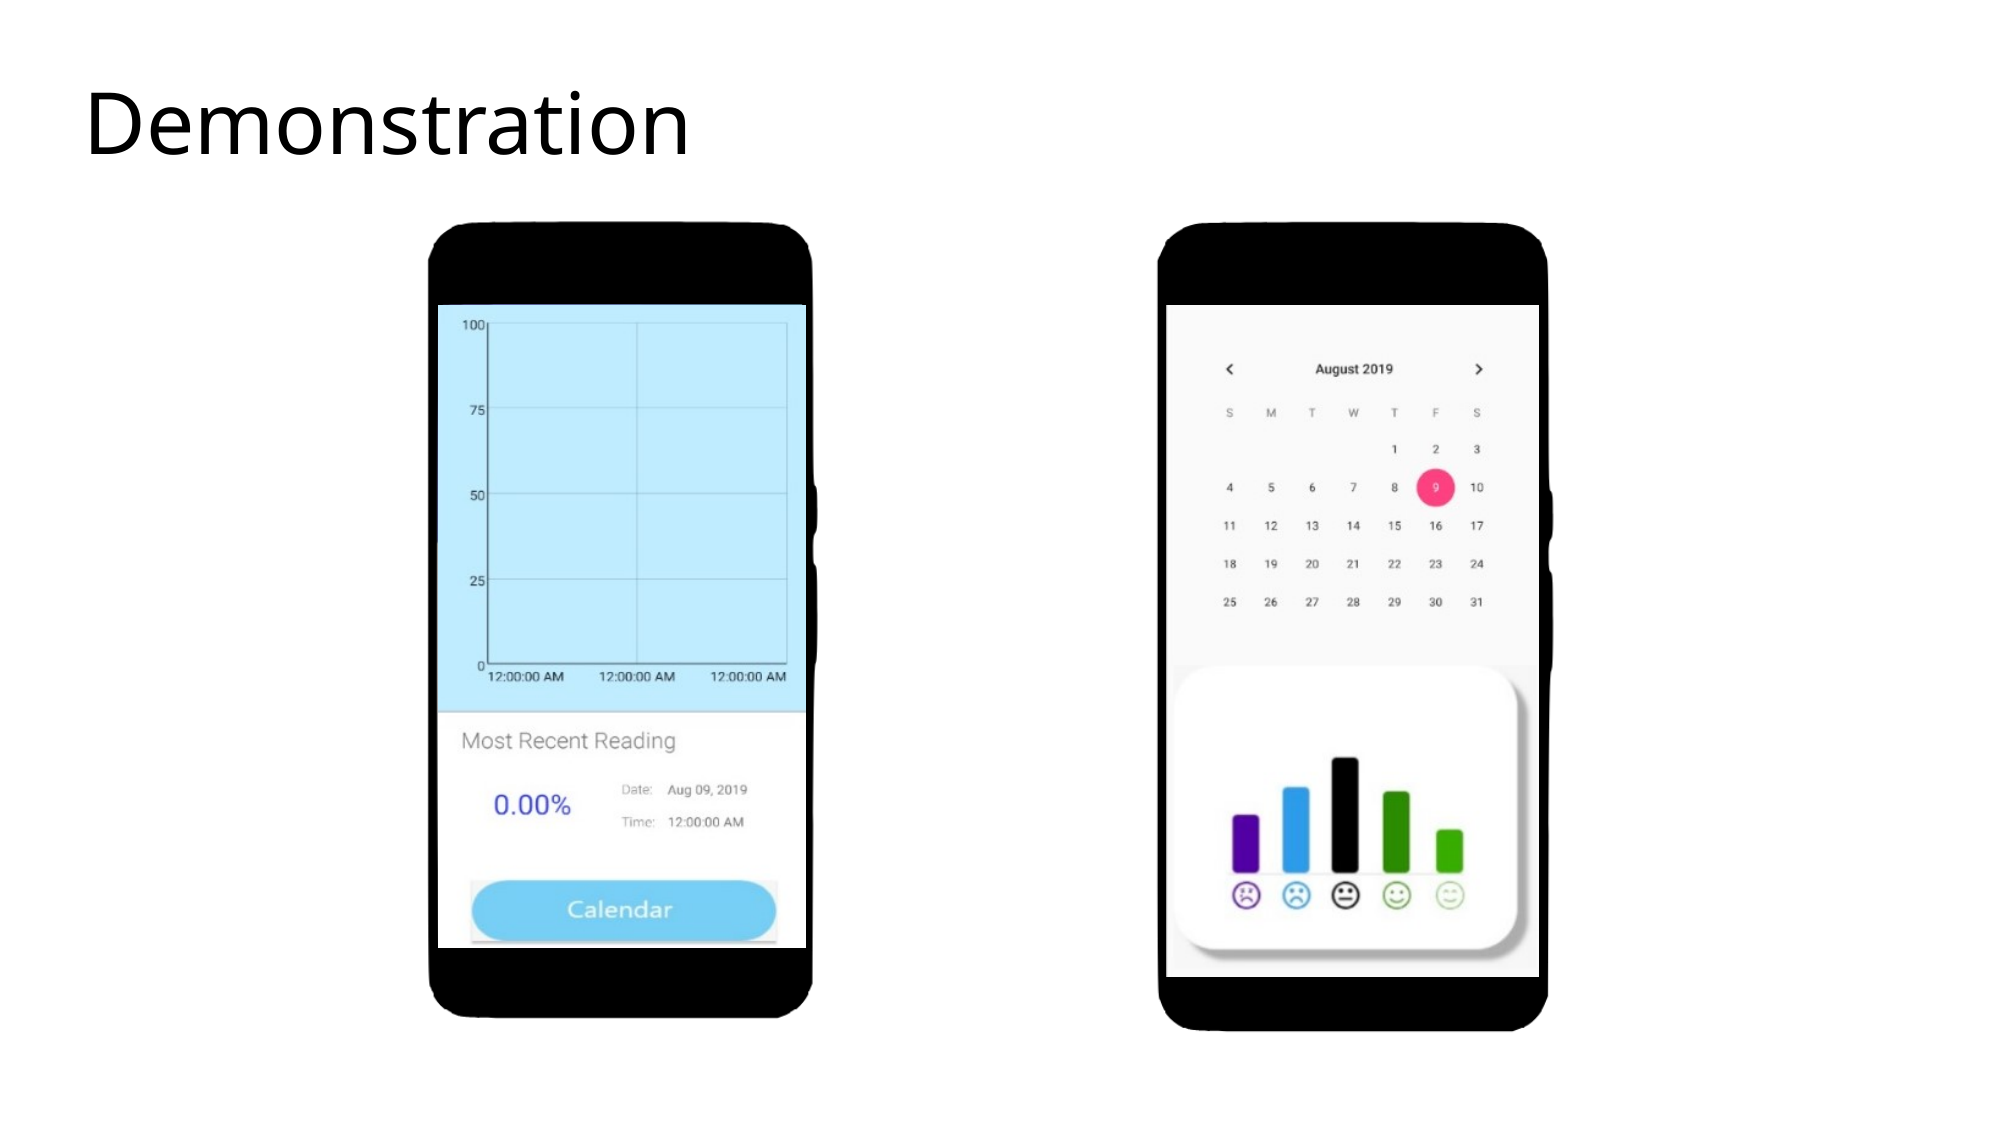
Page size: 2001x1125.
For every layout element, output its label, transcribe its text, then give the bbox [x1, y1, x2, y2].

picture [376, 145, 867, 1107]
title Demonstration [68, 39, 752, 214]
picture [1119, 145, 1584, 1122]
